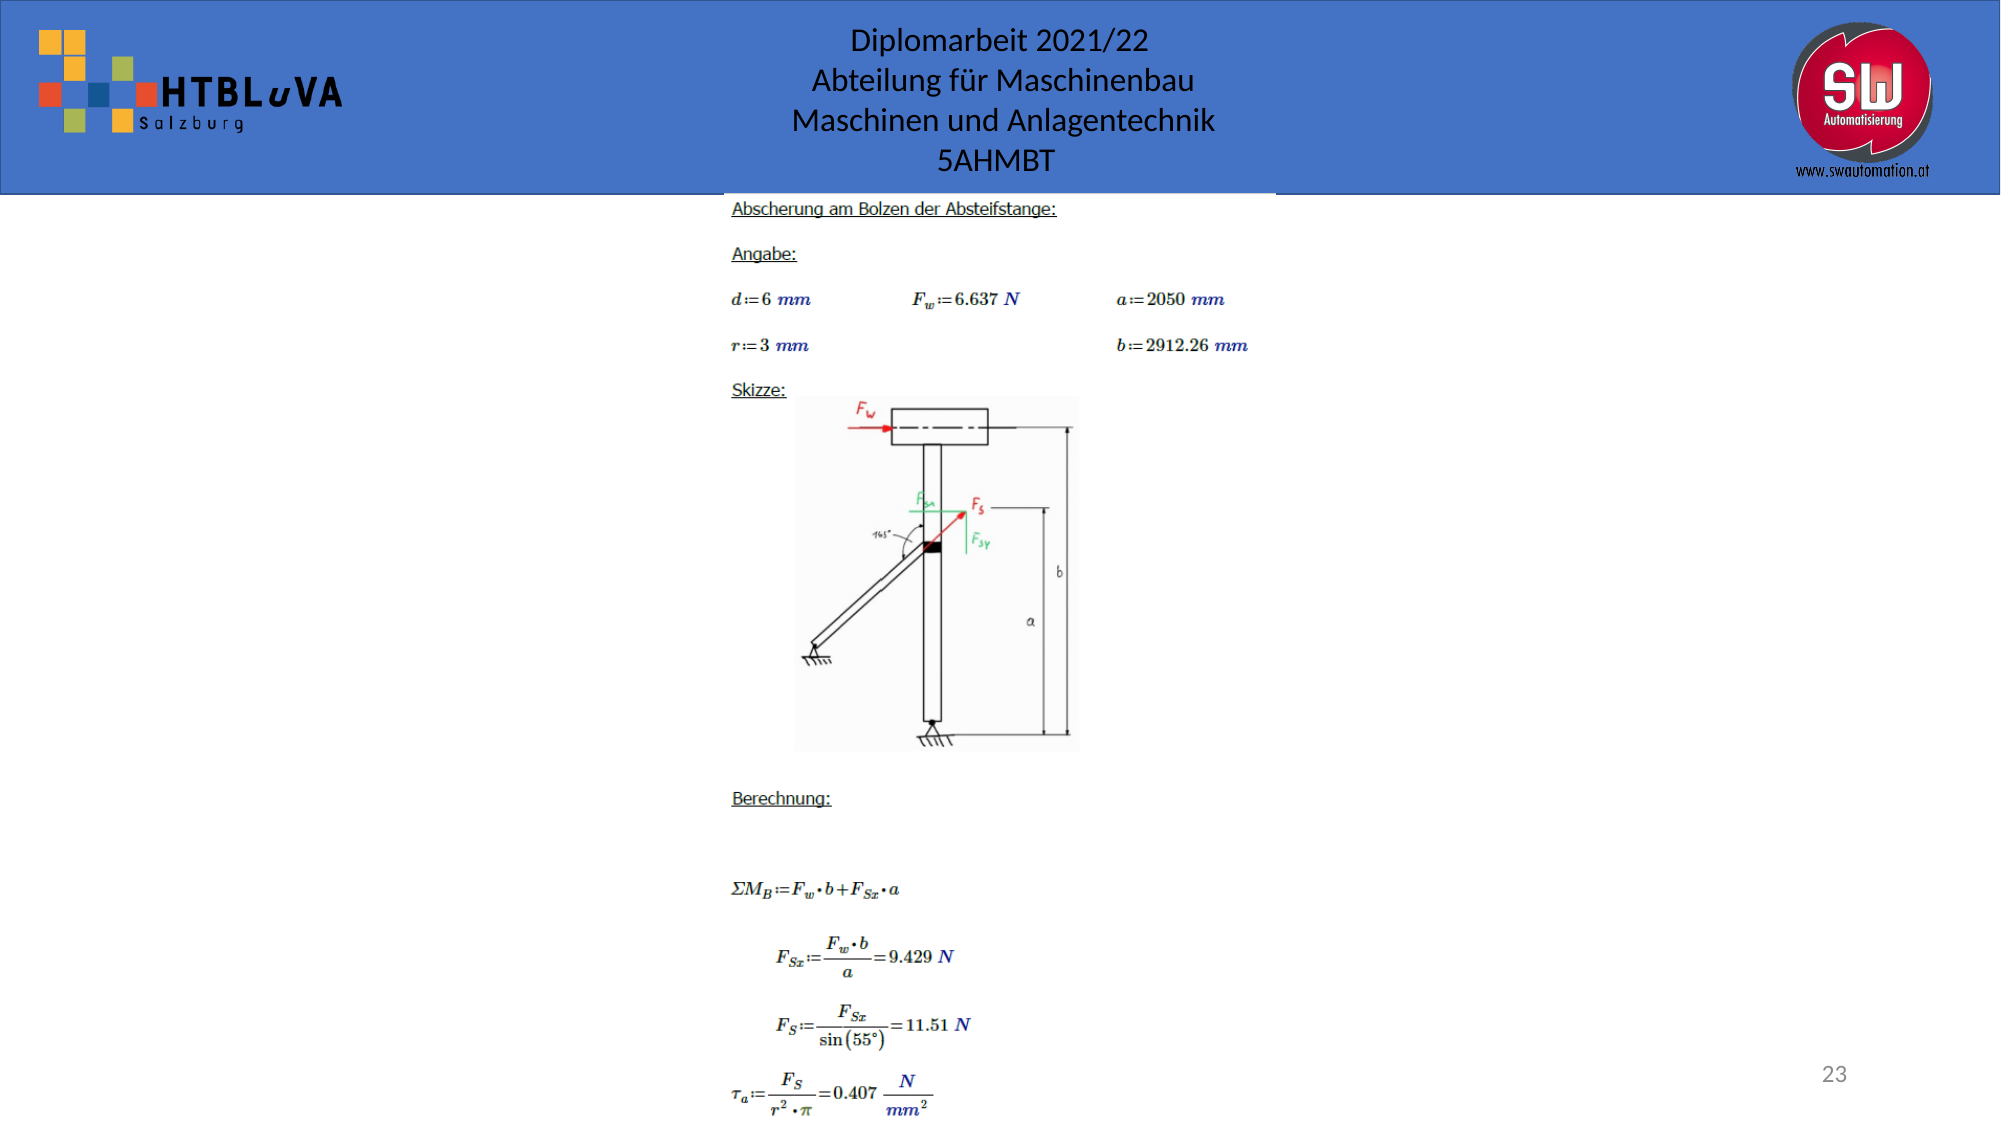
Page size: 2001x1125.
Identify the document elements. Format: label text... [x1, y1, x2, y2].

picture [1792, 22, 1933, 177]
slide_number 23 [1412, 1042, 1863, 1103]
picture [39, 30, 342, 133]
picture [724, 193, 1276, 1125]
